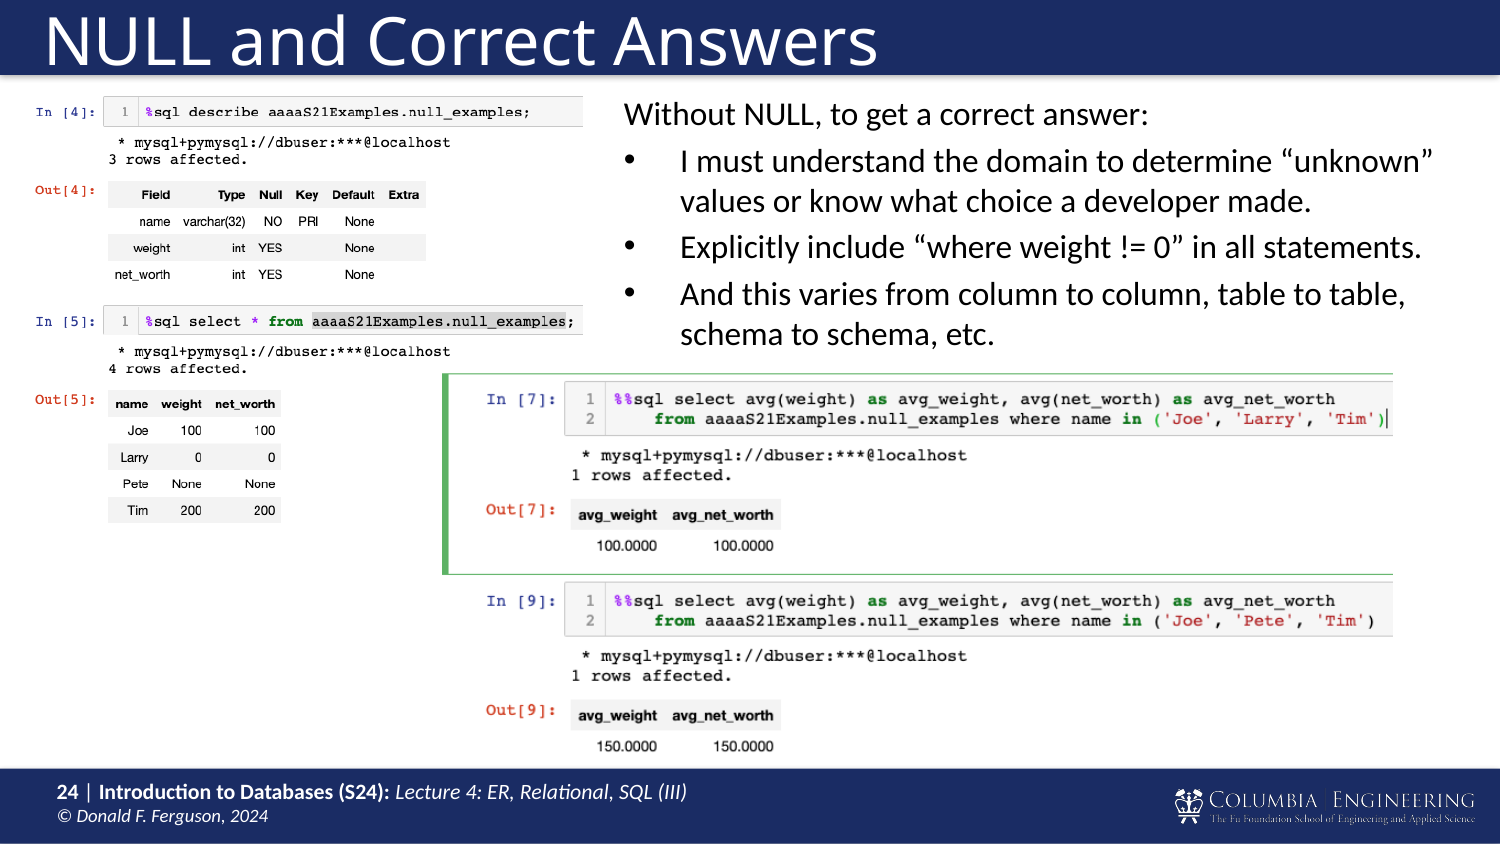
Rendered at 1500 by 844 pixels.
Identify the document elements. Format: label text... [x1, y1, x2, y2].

list Without NULL, to get a correct answer: I must understand the domain to determine “unknown” values or know what choice a developer made. Explicitly include “where weight != 0” in all statements. And this varies from column to column, table to table, schema to schema, etc. [609, 85, 1472, 359]
title NULL and Correct Answers [28, 0, 1450, 73]
picture [27, 96, 1393, 758]
